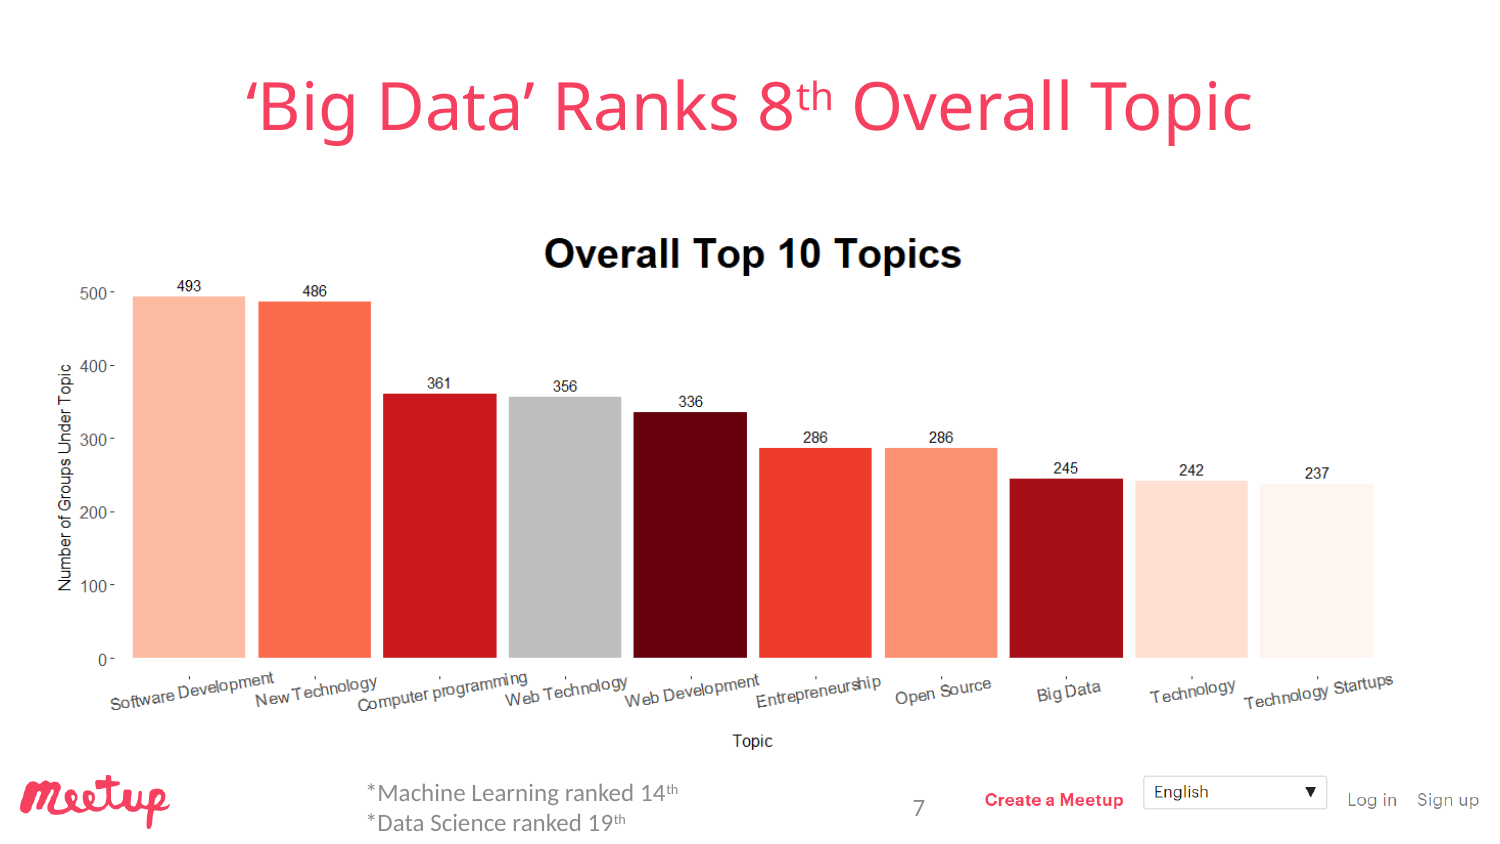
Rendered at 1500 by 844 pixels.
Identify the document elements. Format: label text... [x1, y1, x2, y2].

slide_number 7 [875, 784, 963, 830]
picture [4, 759, 1495, 837]
picture [49, 234, 1401, 753]
footer *Machine Learning ranked 14th *Data Science ranked 19th [350, 784, 863, 830]
title ‘Big Data’ Ranks 8th Overall Topic [75, 33, 1425, 175]
